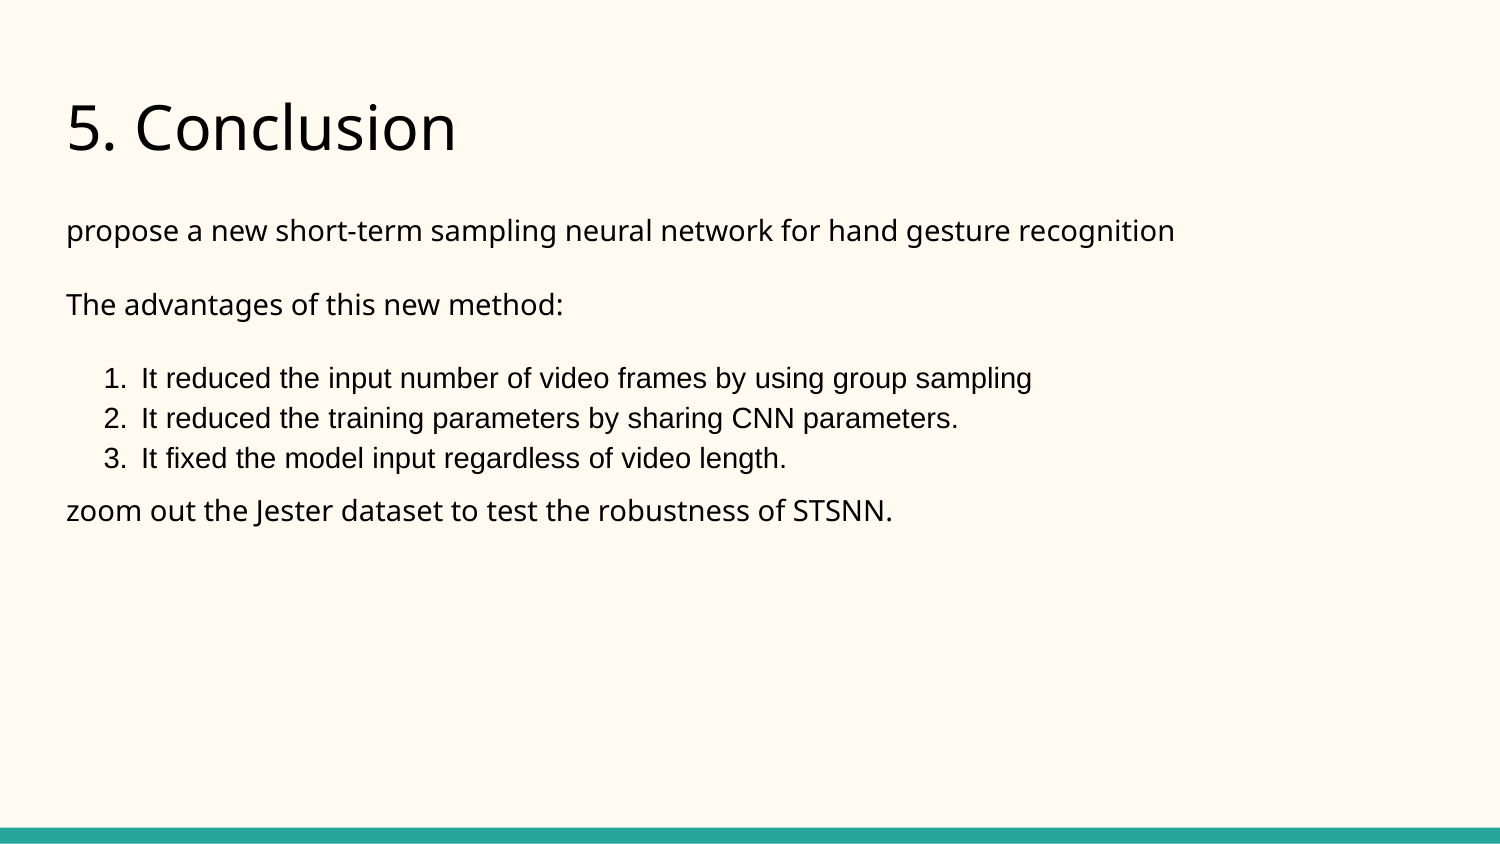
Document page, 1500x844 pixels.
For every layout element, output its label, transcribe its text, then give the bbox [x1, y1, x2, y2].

list propose a new short-term sampling neural network for hand gesture recognition The advantages of this new method: 1. It reduced the input number of video frames by using group sampling 2. It reduced the training parameters by sharing CNN parameters. 3. It fixed the model input regardless of video length. zoom out the Jester dataset to test the robustness of STSNN. [51, 192, 1449, 750]
title 5. Conclusion [51, 72, 1449, 174]
